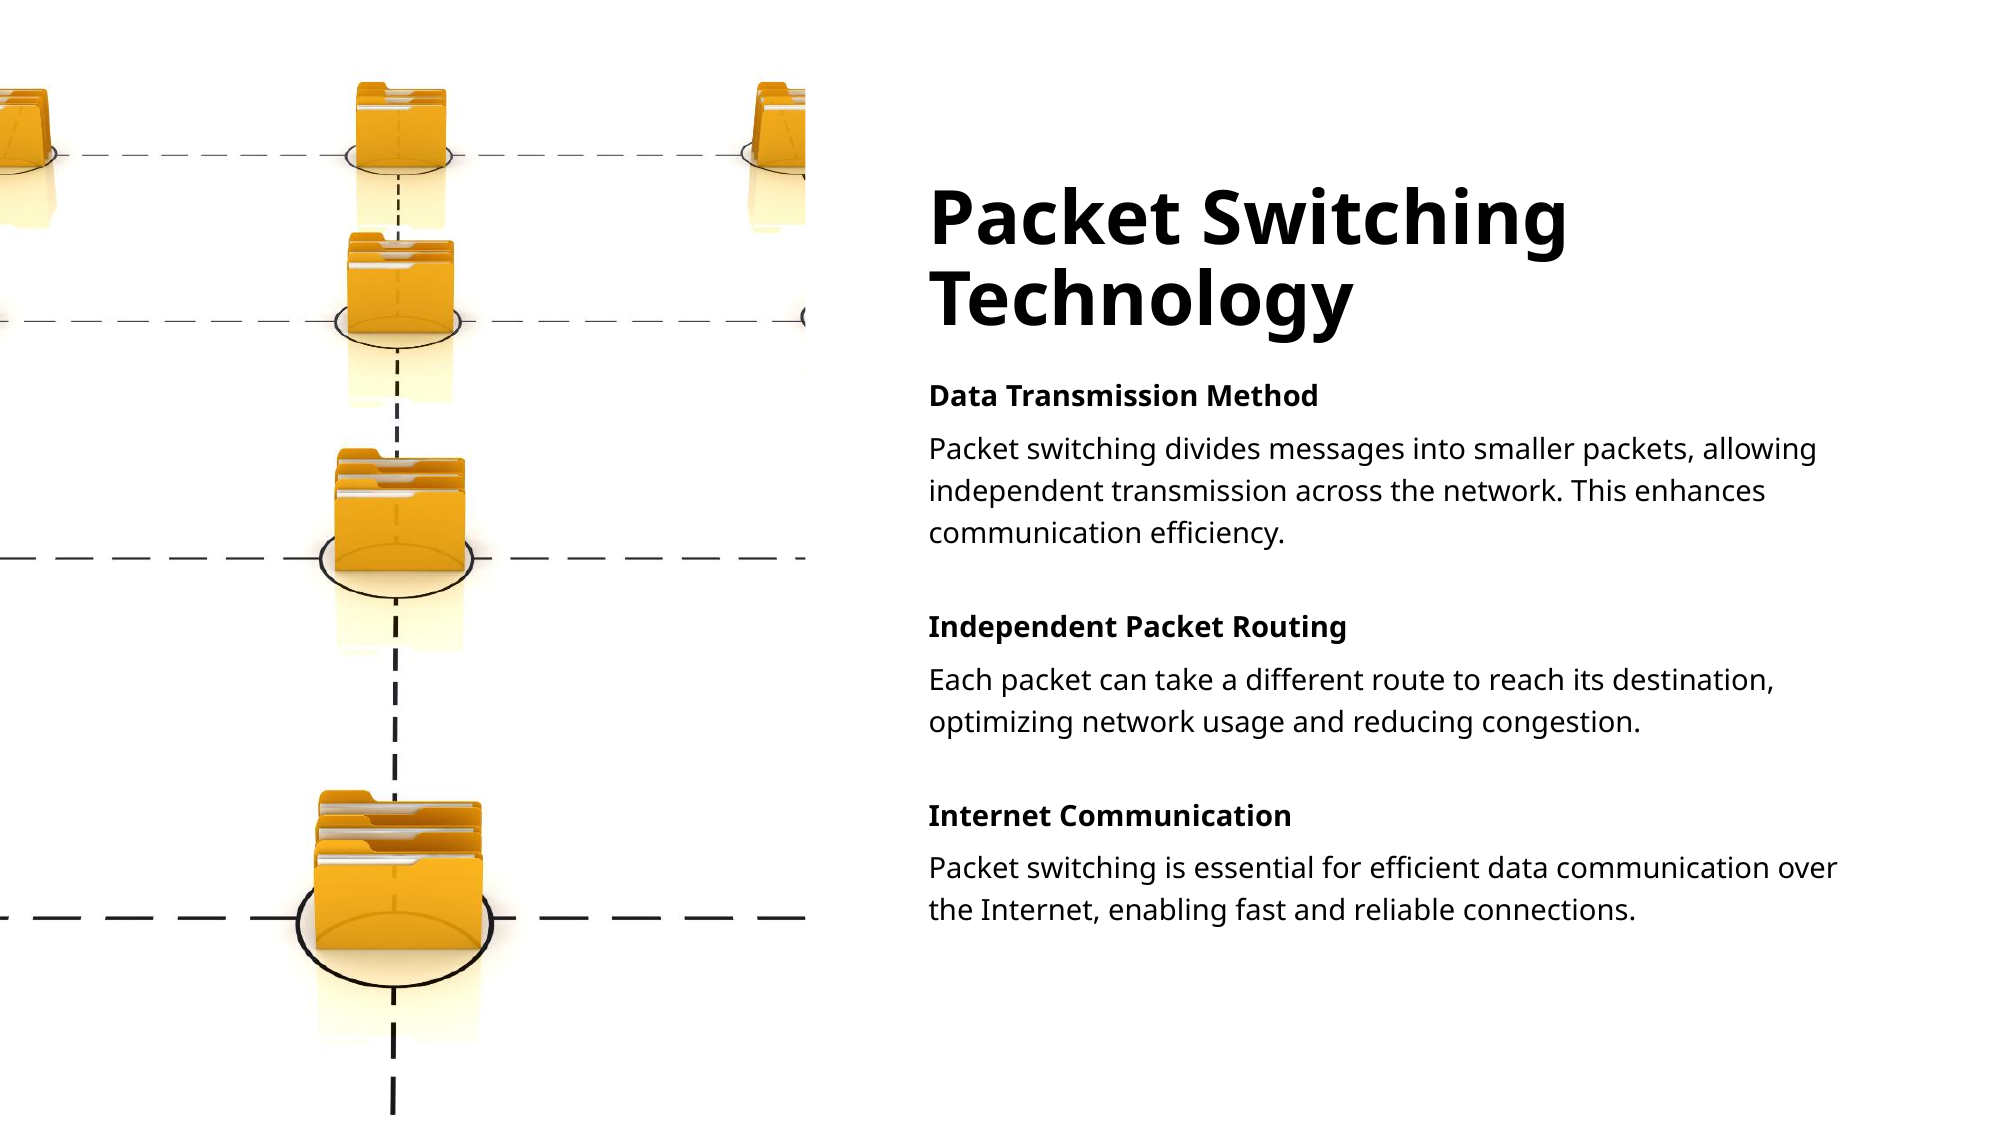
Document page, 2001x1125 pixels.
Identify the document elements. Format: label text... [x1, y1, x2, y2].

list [0, 0, 806, 1125]
title Packet Switching Technology [913, 98, 1884, 350]
list Data Transmission Method Packet switching divides messages into smaller packets, allowing independent transmission across the network. This enhances communication efficiency. Independent Packet Routing Each packet can take a different route to reach its destination, optimizing network usage and reducing congestion. Internet Communication Packet switching is essential for efficient data communication over the Internet, enabling fast and reliable connections. [913, 363, 1884, 1035]
text_box [806, 0, 2000, 1125]
